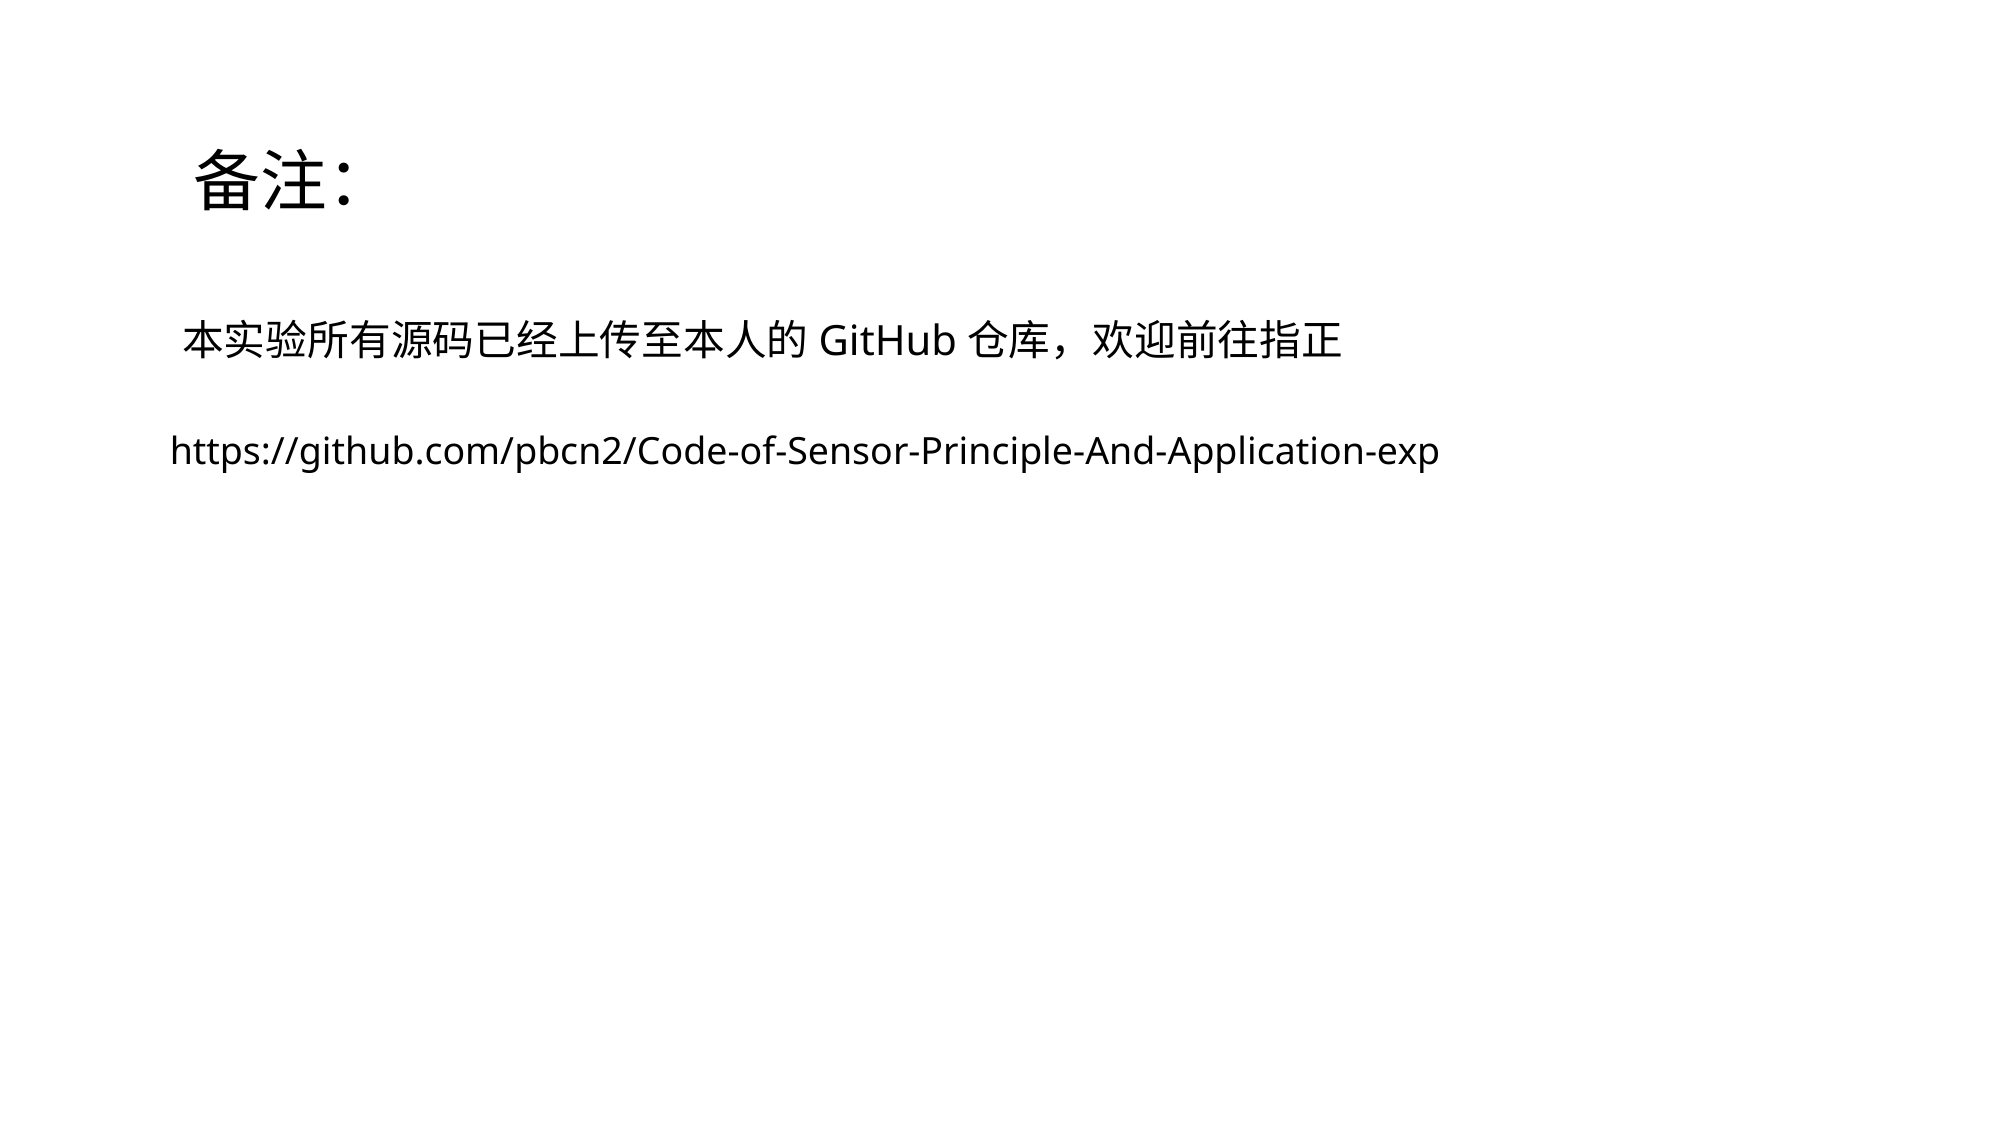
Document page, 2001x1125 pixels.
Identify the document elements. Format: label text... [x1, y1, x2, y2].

text_box 本实验所有源码已经上传至本人的GitHub仓库，欢迎前往指正 [167, 306, 1358, 371]
text_box 备注： [178, 131, 411, 227]
text_box https://github.com/pbcn2/Code-of-Sensor-Principle-And-Application-exp [155, 419, 1457, 480]
